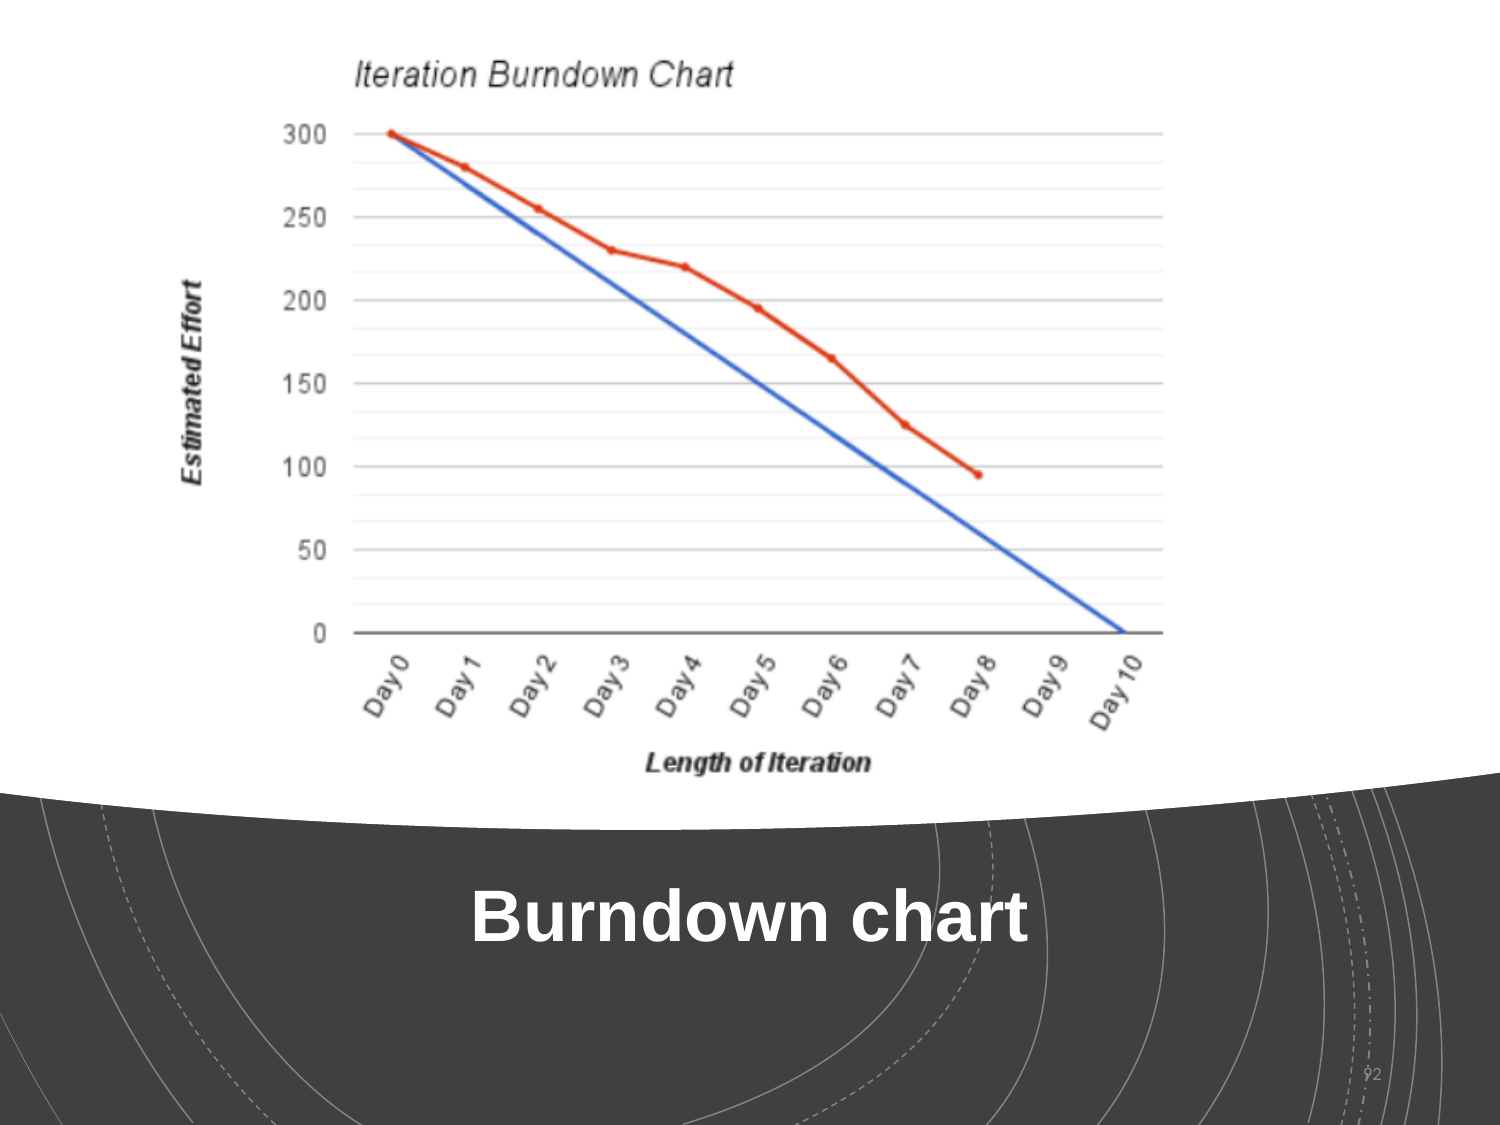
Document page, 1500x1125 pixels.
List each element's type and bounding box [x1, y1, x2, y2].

picture [127, 22, 1361, 783]
text_box [0, 0, 1500, 1125]
